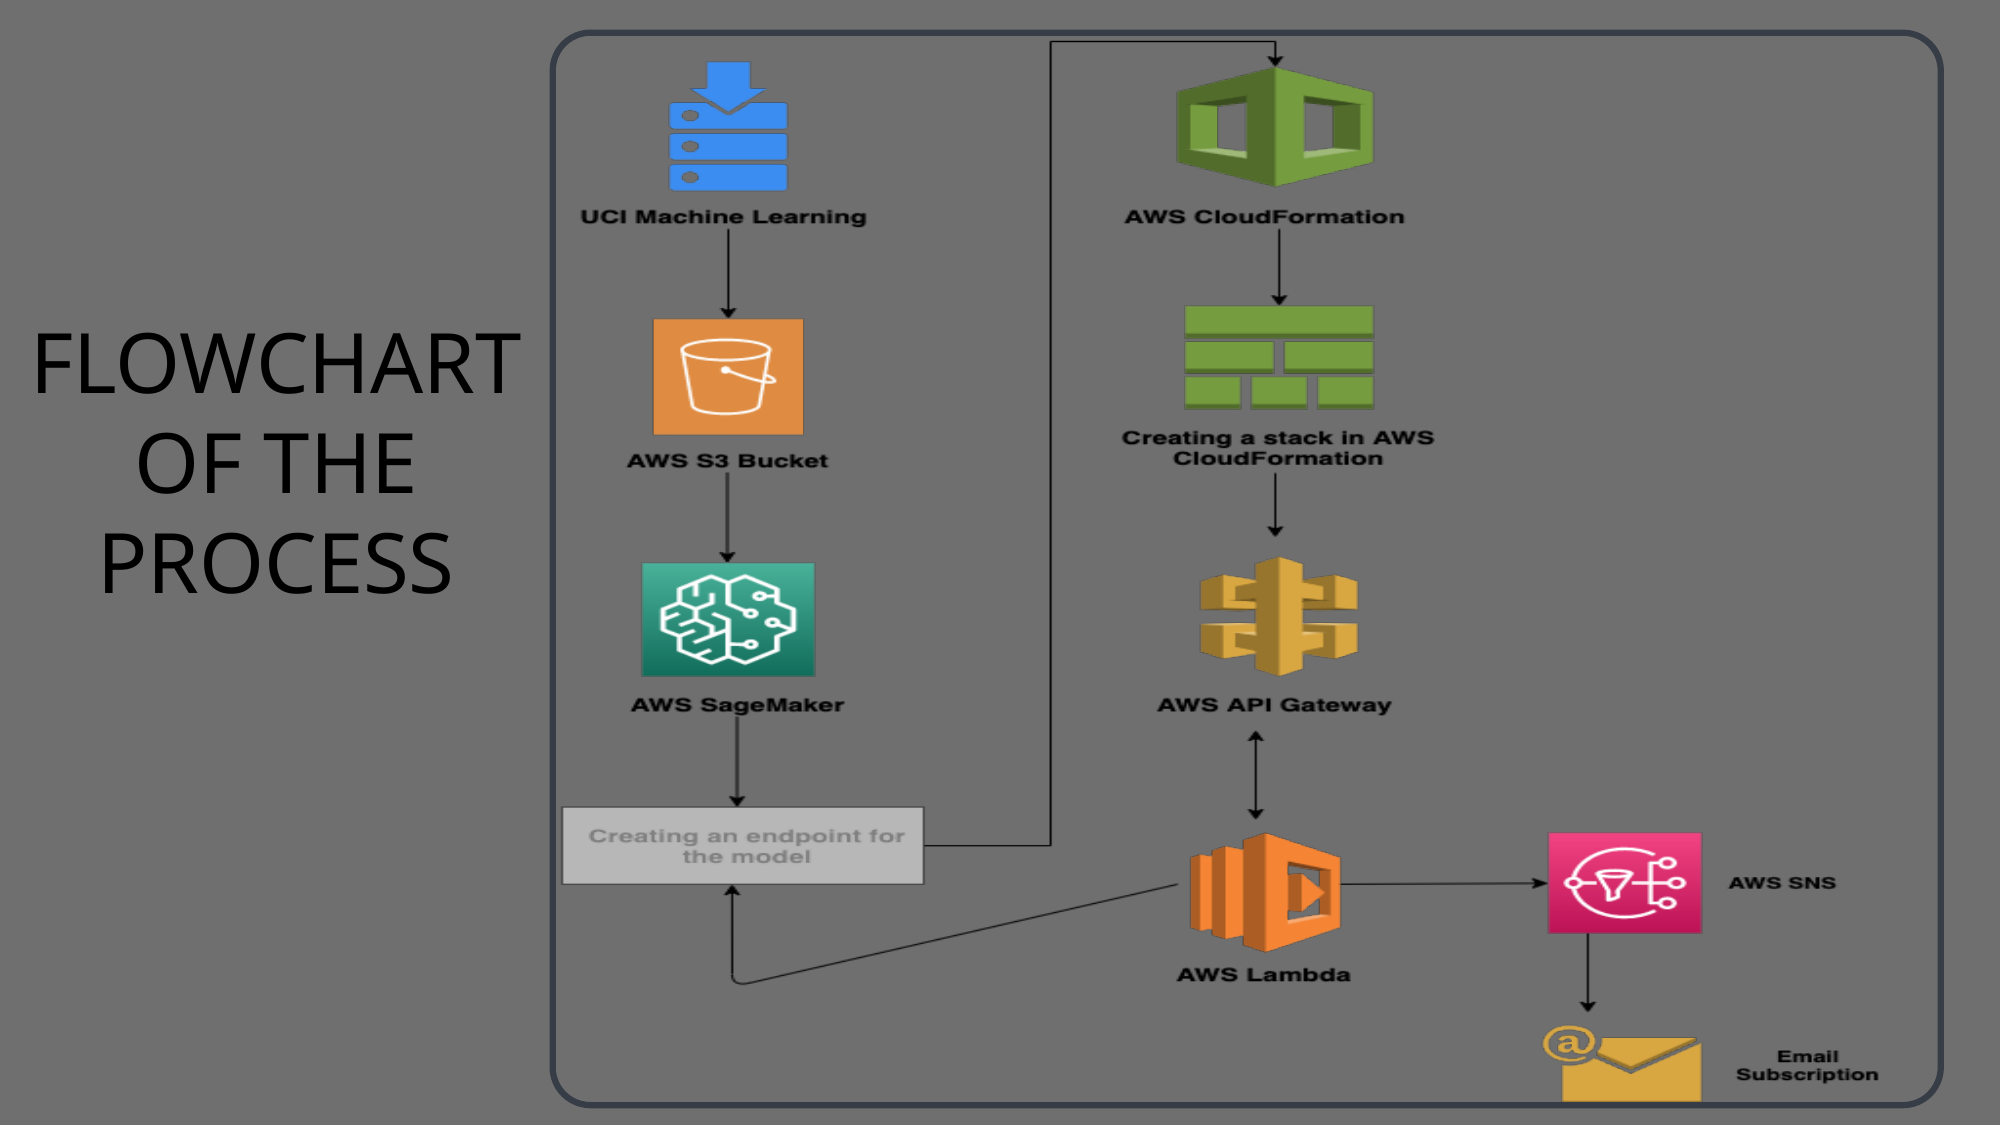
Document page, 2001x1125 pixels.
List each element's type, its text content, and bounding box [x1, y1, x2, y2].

title Flowchart of the process [0, 19, 553, 618]
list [552, 32, 1941, 1106]
